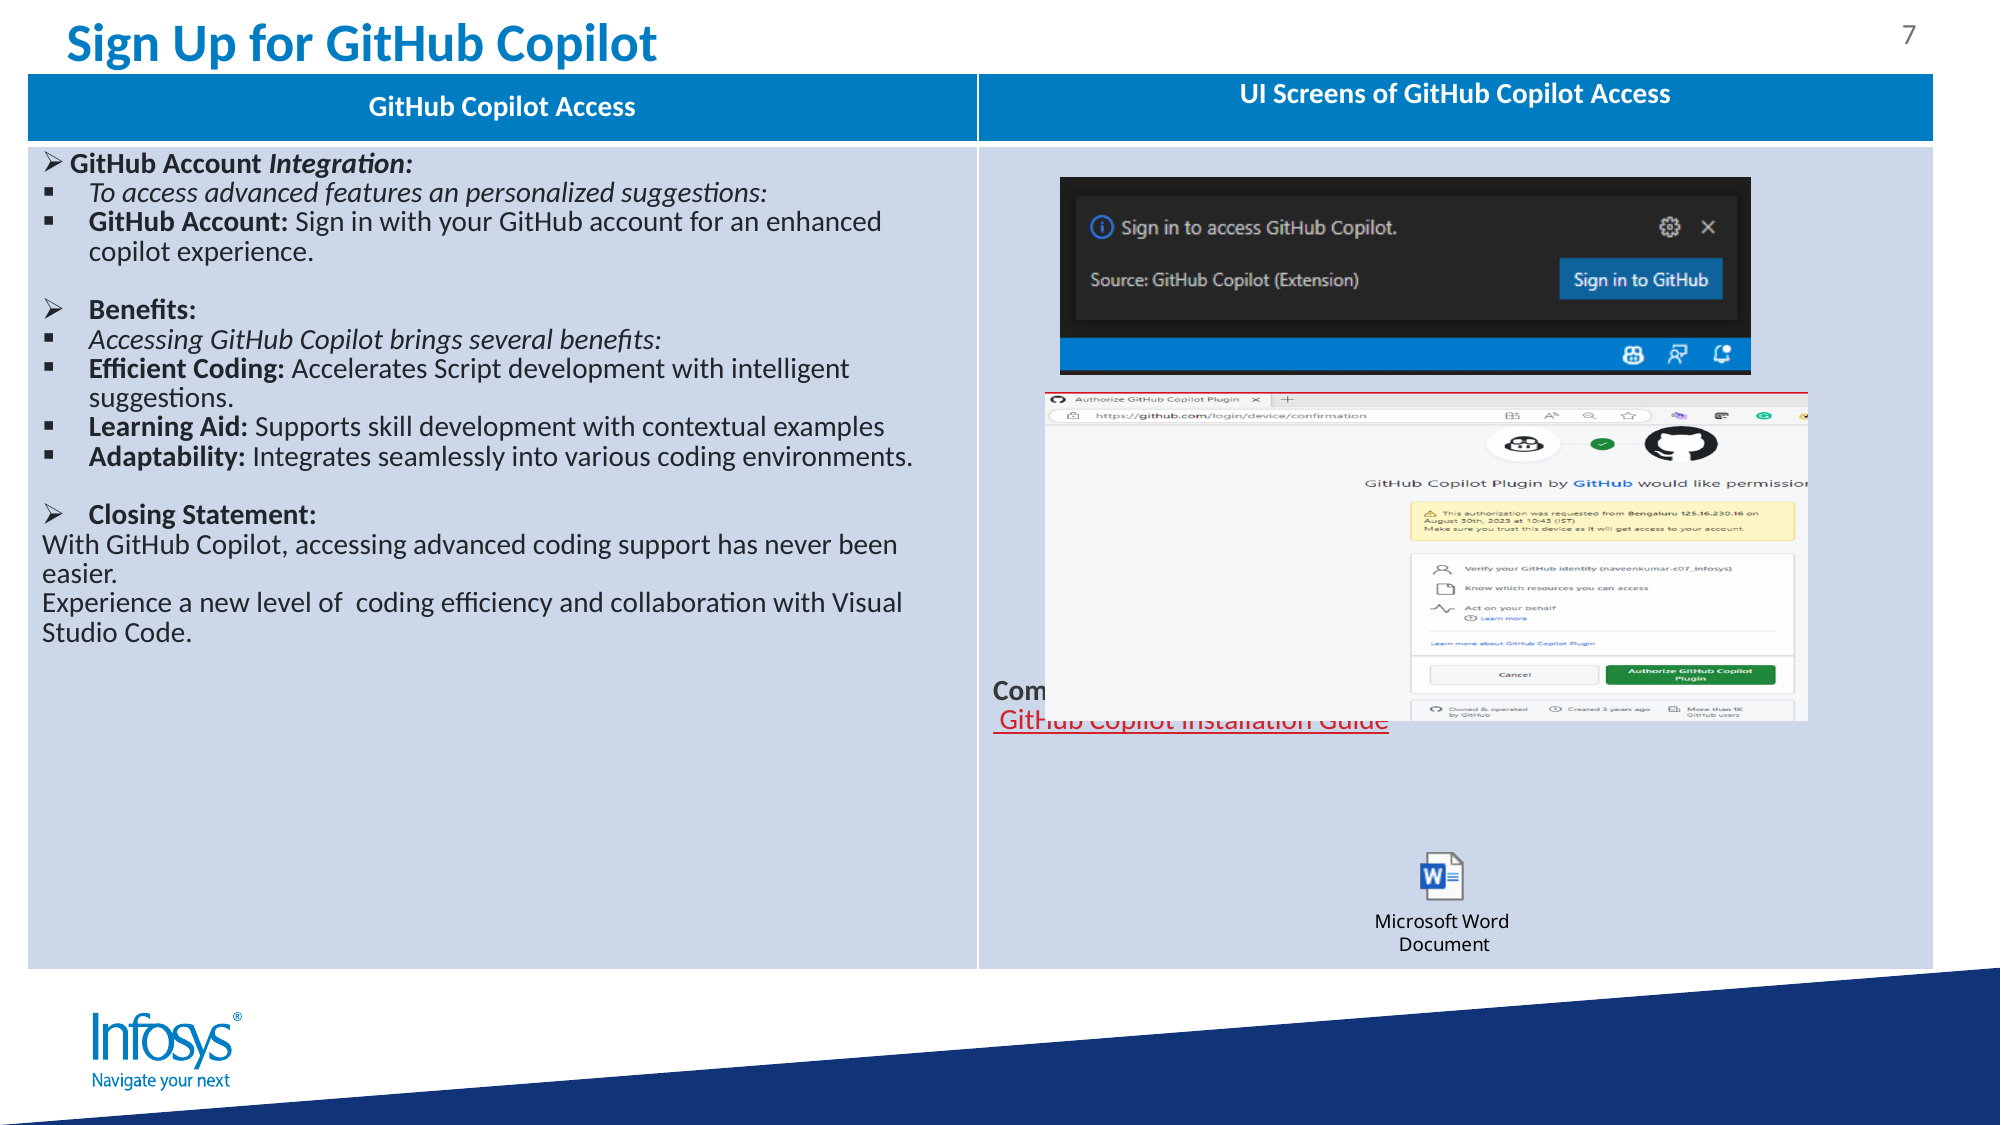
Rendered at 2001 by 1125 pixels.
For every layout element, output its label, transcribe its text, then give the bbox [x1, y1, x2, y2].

table_header GitHub Copilot Access [28, 74, 977, 141]
text_box Sign Up for GitHub Copilot [51, 7, 1852, 73]
table_cell GitHub Account Integration: To access advanced features an personalized suggestions: GitHub Account: Sign in with your GitHub account for an enhanced copilot experience. Benefits: Accessing GitHub Copilot brings several benefits: Efficient Coding: Accelerates Script development with intelligent suggestions. Learning Aid: Supports skill development with contextual examples Adaptability: Integrates seamlessly into various coding environments. Closing Statement: With GitHub Copilot, accessing advanced coding support has never been easier. Experience a new level of coding efficiency and collaboration with Visual Studio Code. [28, 147, 977, 969]
picture [1059, 177, 1751, 375]
table_header UI Screens of GitHub Copilot Access [979, 74, 1933, 141]
slide_number 7 [1887, 7, 1981, 54]
table_cell Complete Installation of GitHub Copilot in VSCode guide: GitHub Copilot Installation Guide [979, 147, 1933, 969]
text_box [1368, 851, 1520, 979]
picture [1045, 391, 1808, 722]
